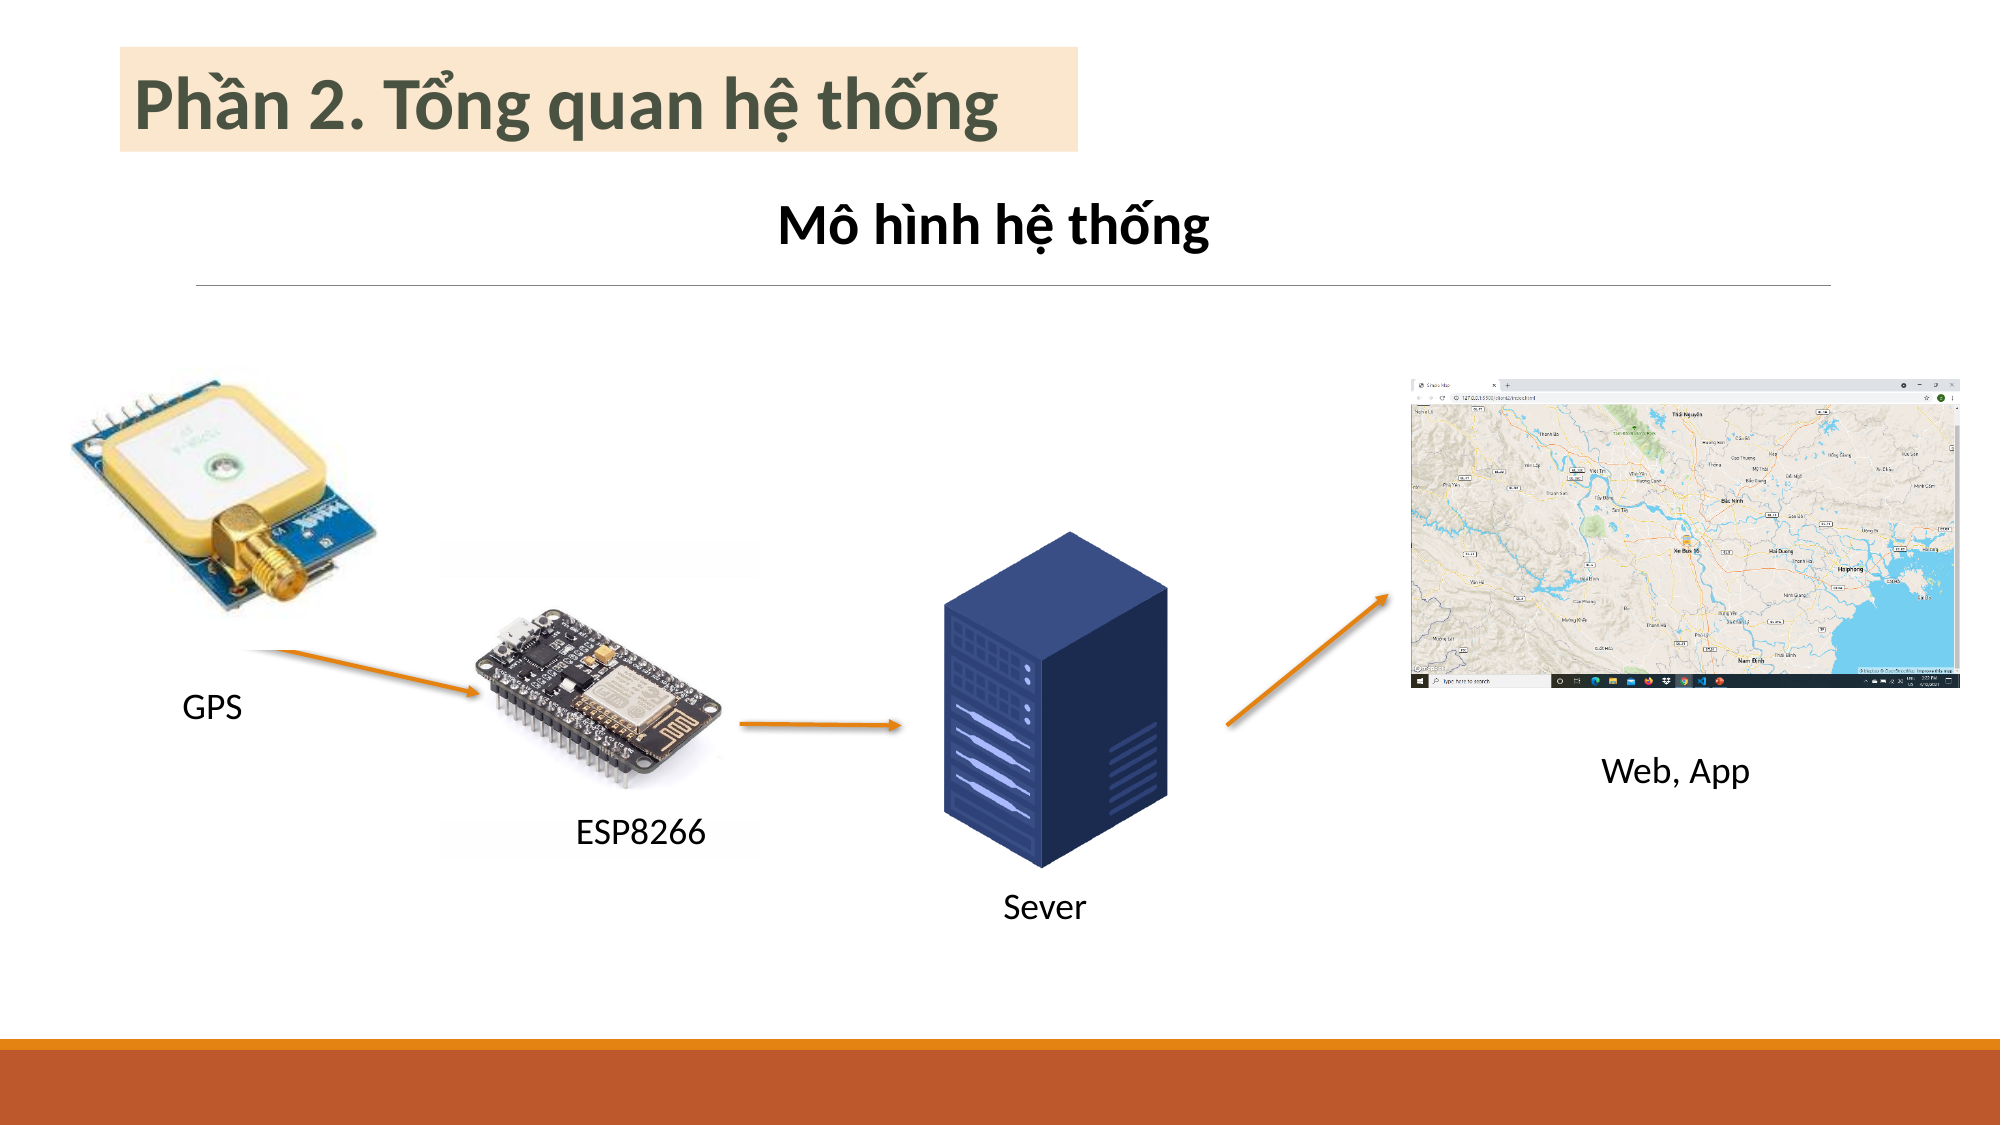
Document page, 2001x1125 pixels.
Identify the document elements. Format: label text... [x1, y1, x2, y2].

text_box Mô hình hệ thống [763, 178, 1348, 264]
text_box GPS [167, 674, 361, 735]
text_box Web, App [1586, 738, 1828, 799]
text_box Phần 2. Tổng quan hệ thống [120, 46, 1078, 152]
picture [438, 540, 760, 861]
picture [70, 342, 378, 651]
picture [879, 524, 1231, 875]
picture [1411, 378, 1961, 688]
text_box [178, 625, 481, 695]
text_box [1226, 593, 1390, 726]
text_box Sever [988, 884, 1182, 935]
